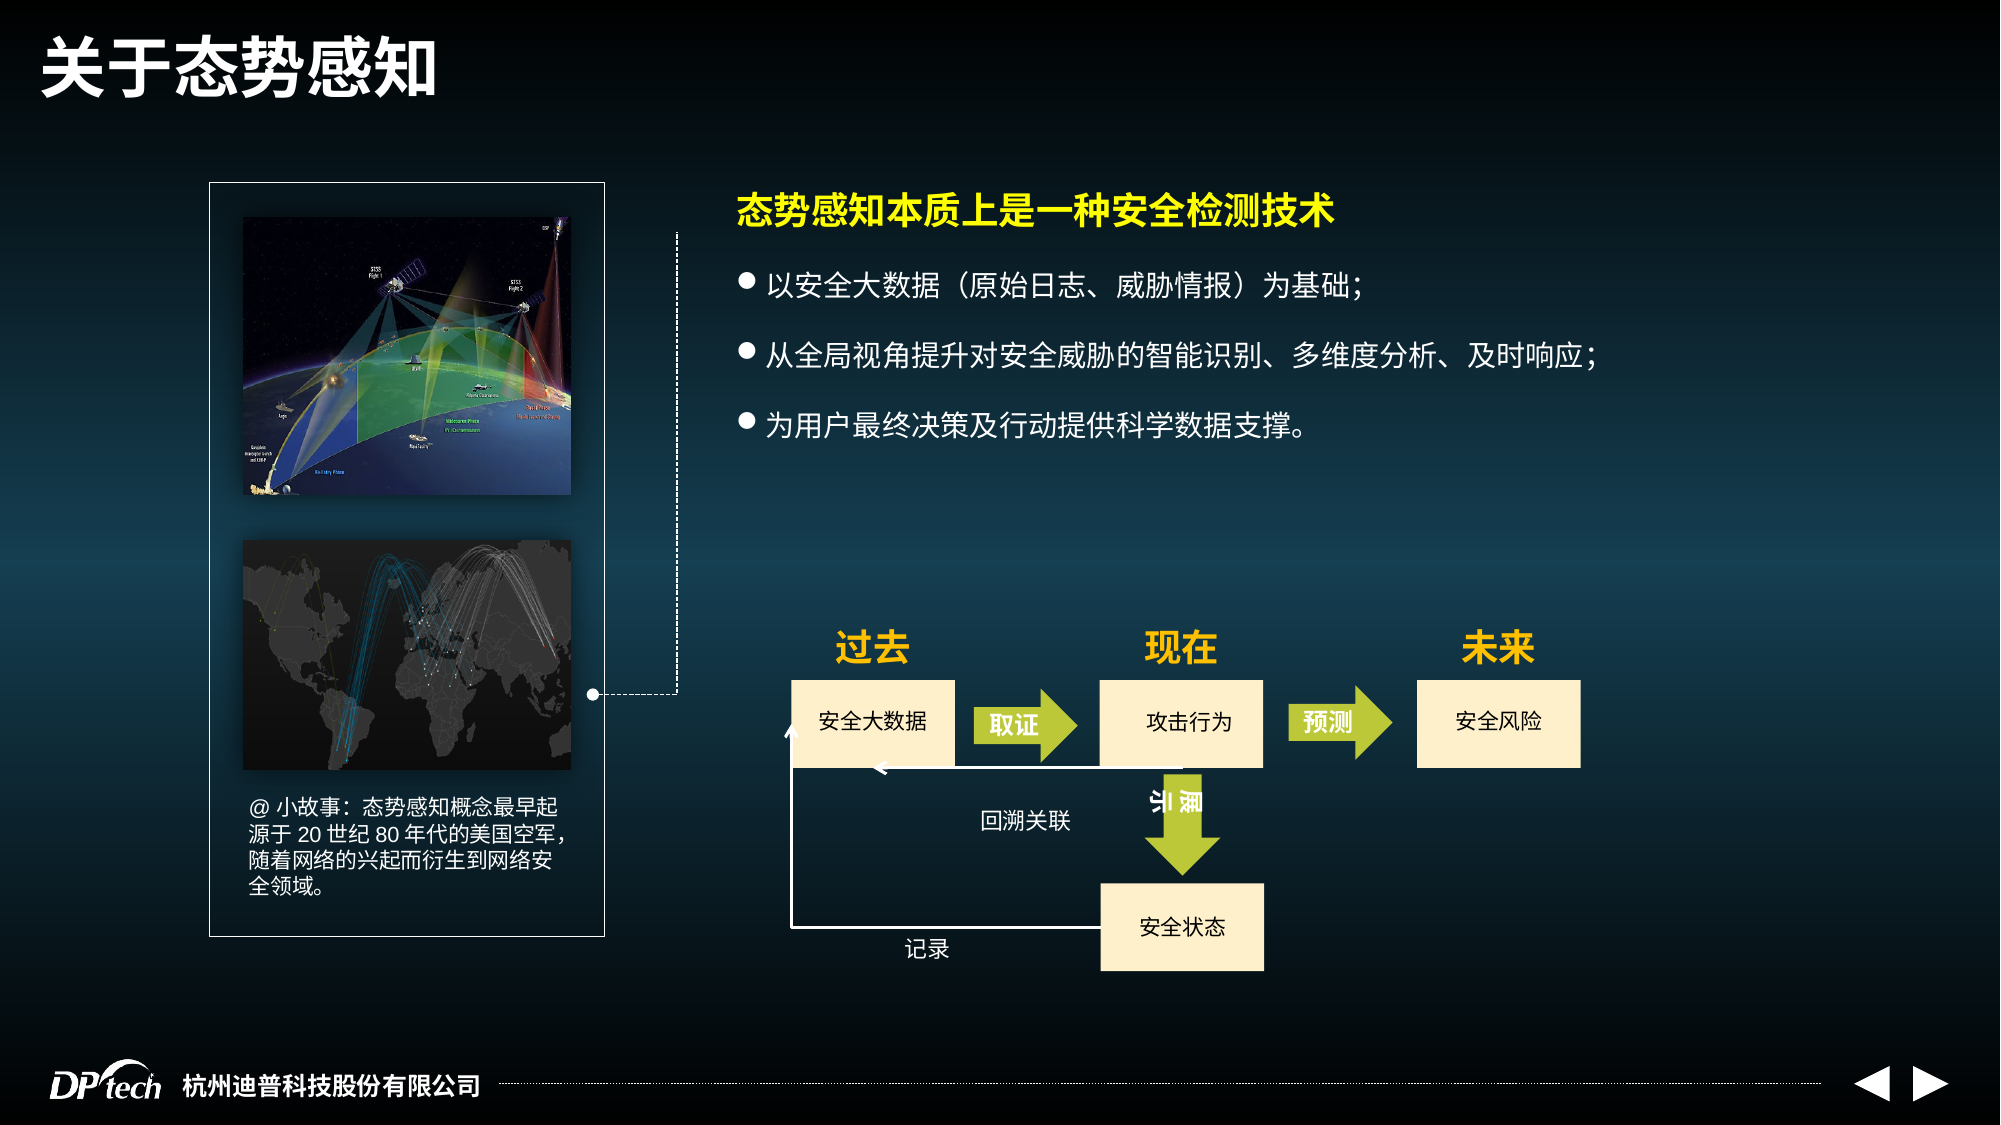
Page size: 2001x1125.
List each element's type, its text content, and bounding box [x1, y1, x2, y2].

text_box 态势感知本质上是一种安全检测技术 以安全大数据（原始日志、威胁情报）为基础； 从全局视角提升对安全威胁的智能识别、多维度分析、及时响应； 为用户最终决策及行动提供科学数据支撑。 [721, 135, 1631, 450]
text_box 关于态势感知 [24, 18, 553, 126]
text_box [791, 615, 1581, 972]
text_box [209, 182, 605, 937]
picture [41, 1054, 166, 1109]
text_box [609, 231, 679, 697]
